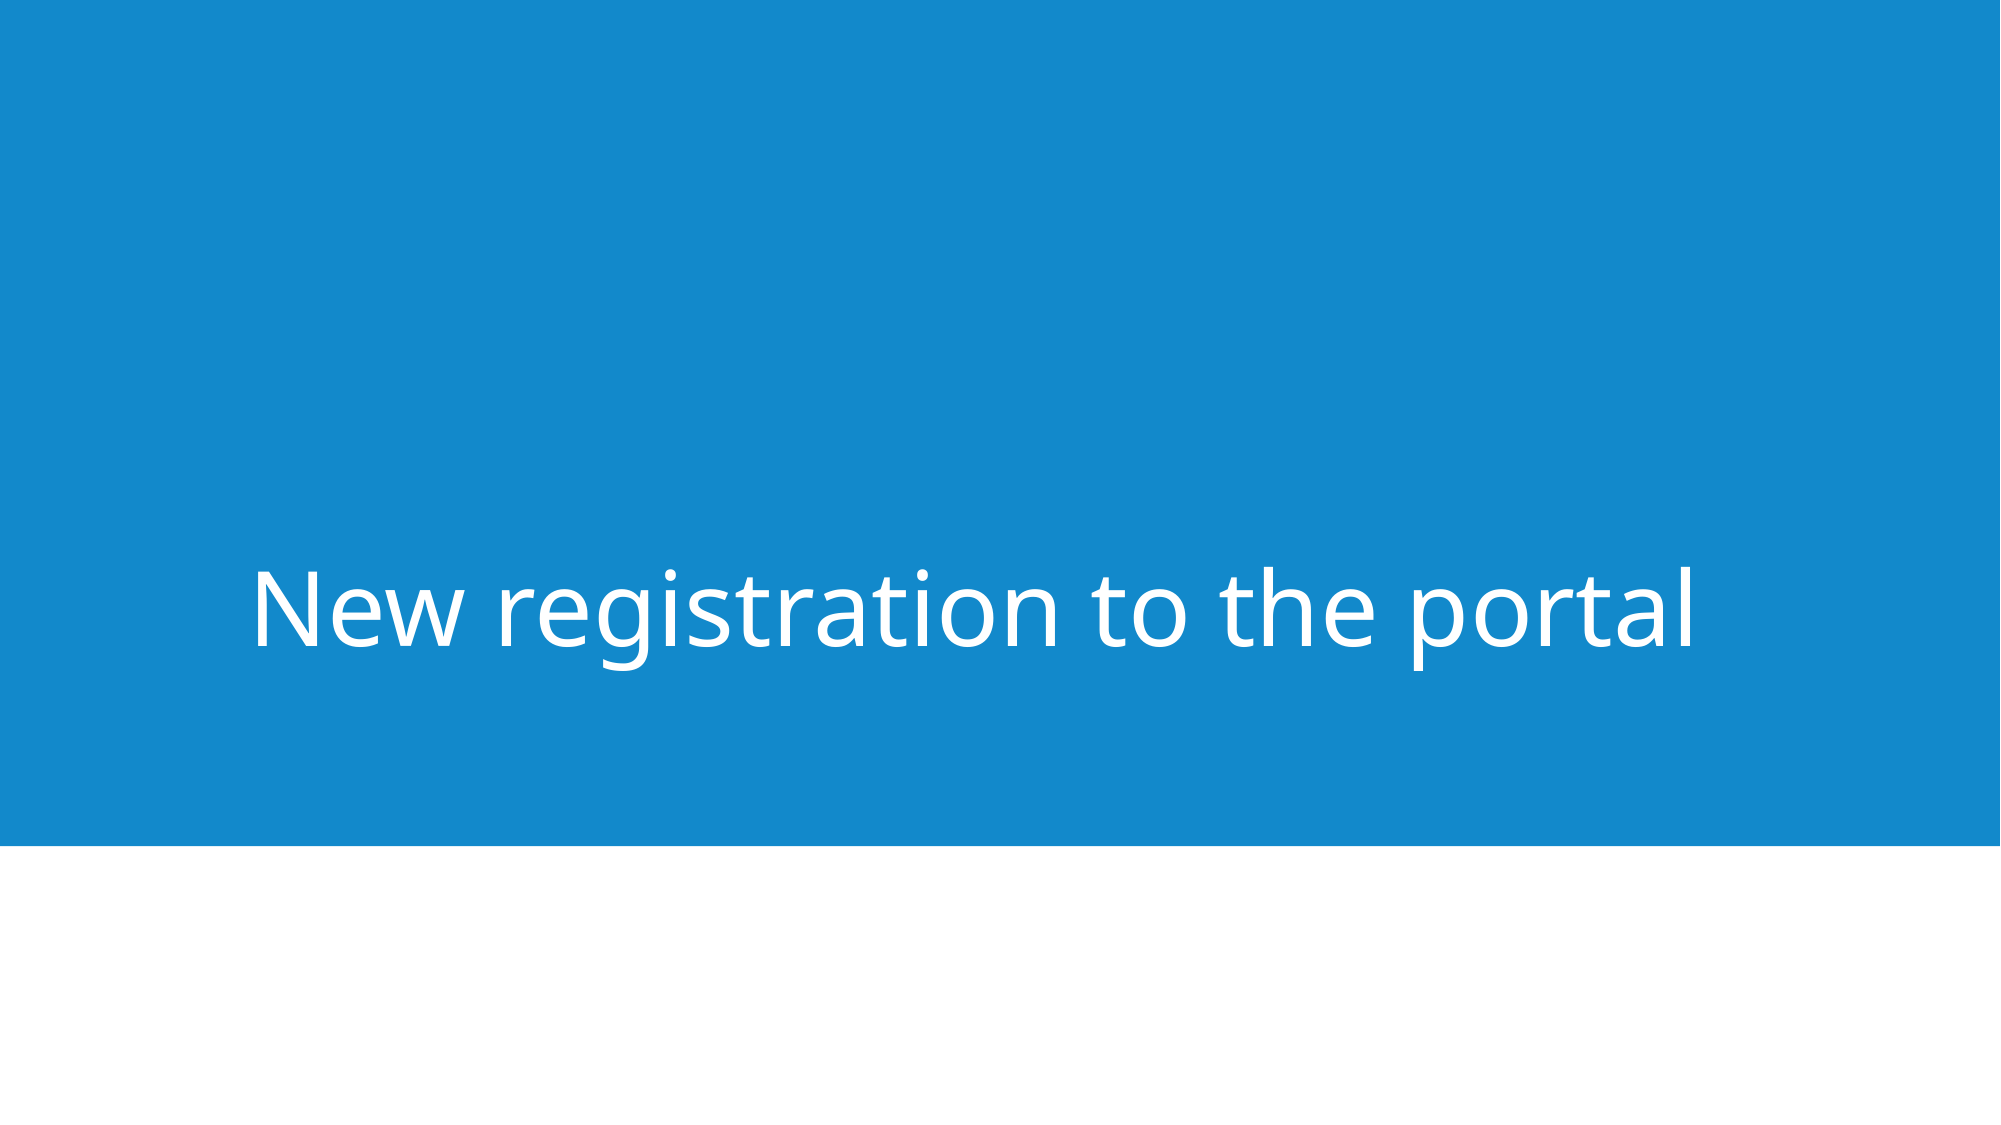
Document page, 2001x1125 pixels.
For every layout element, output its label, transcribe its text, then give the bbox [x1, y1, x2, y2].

text_box [0, 0, 2000, 847]
title New registration to the portal [111, 449, 1837, 677]
